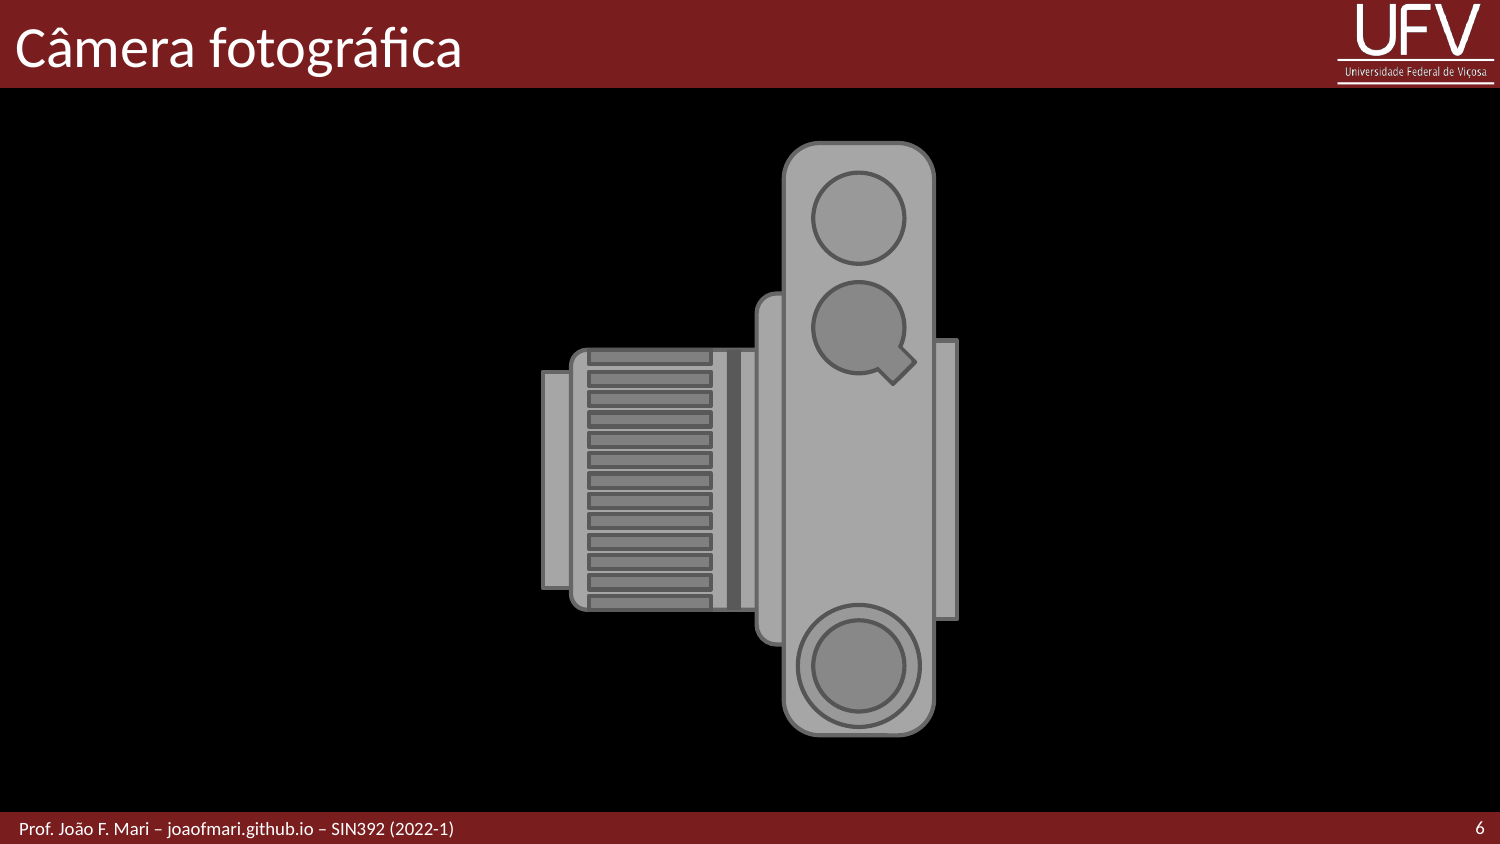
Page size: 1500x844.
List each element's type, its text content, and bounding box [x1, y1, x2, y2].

footer Prof. João F. Mari – joaofmari.github.io – SIN392 (2022-1) [0, 812, 1034, 844]
title Câmera fotográfica [0, 0, 1500, 88]
list [0, 88, 1500, 812]
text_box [453, 231, 1047, 647]
slide_number 6 [1328, 811, 1500, 844]
